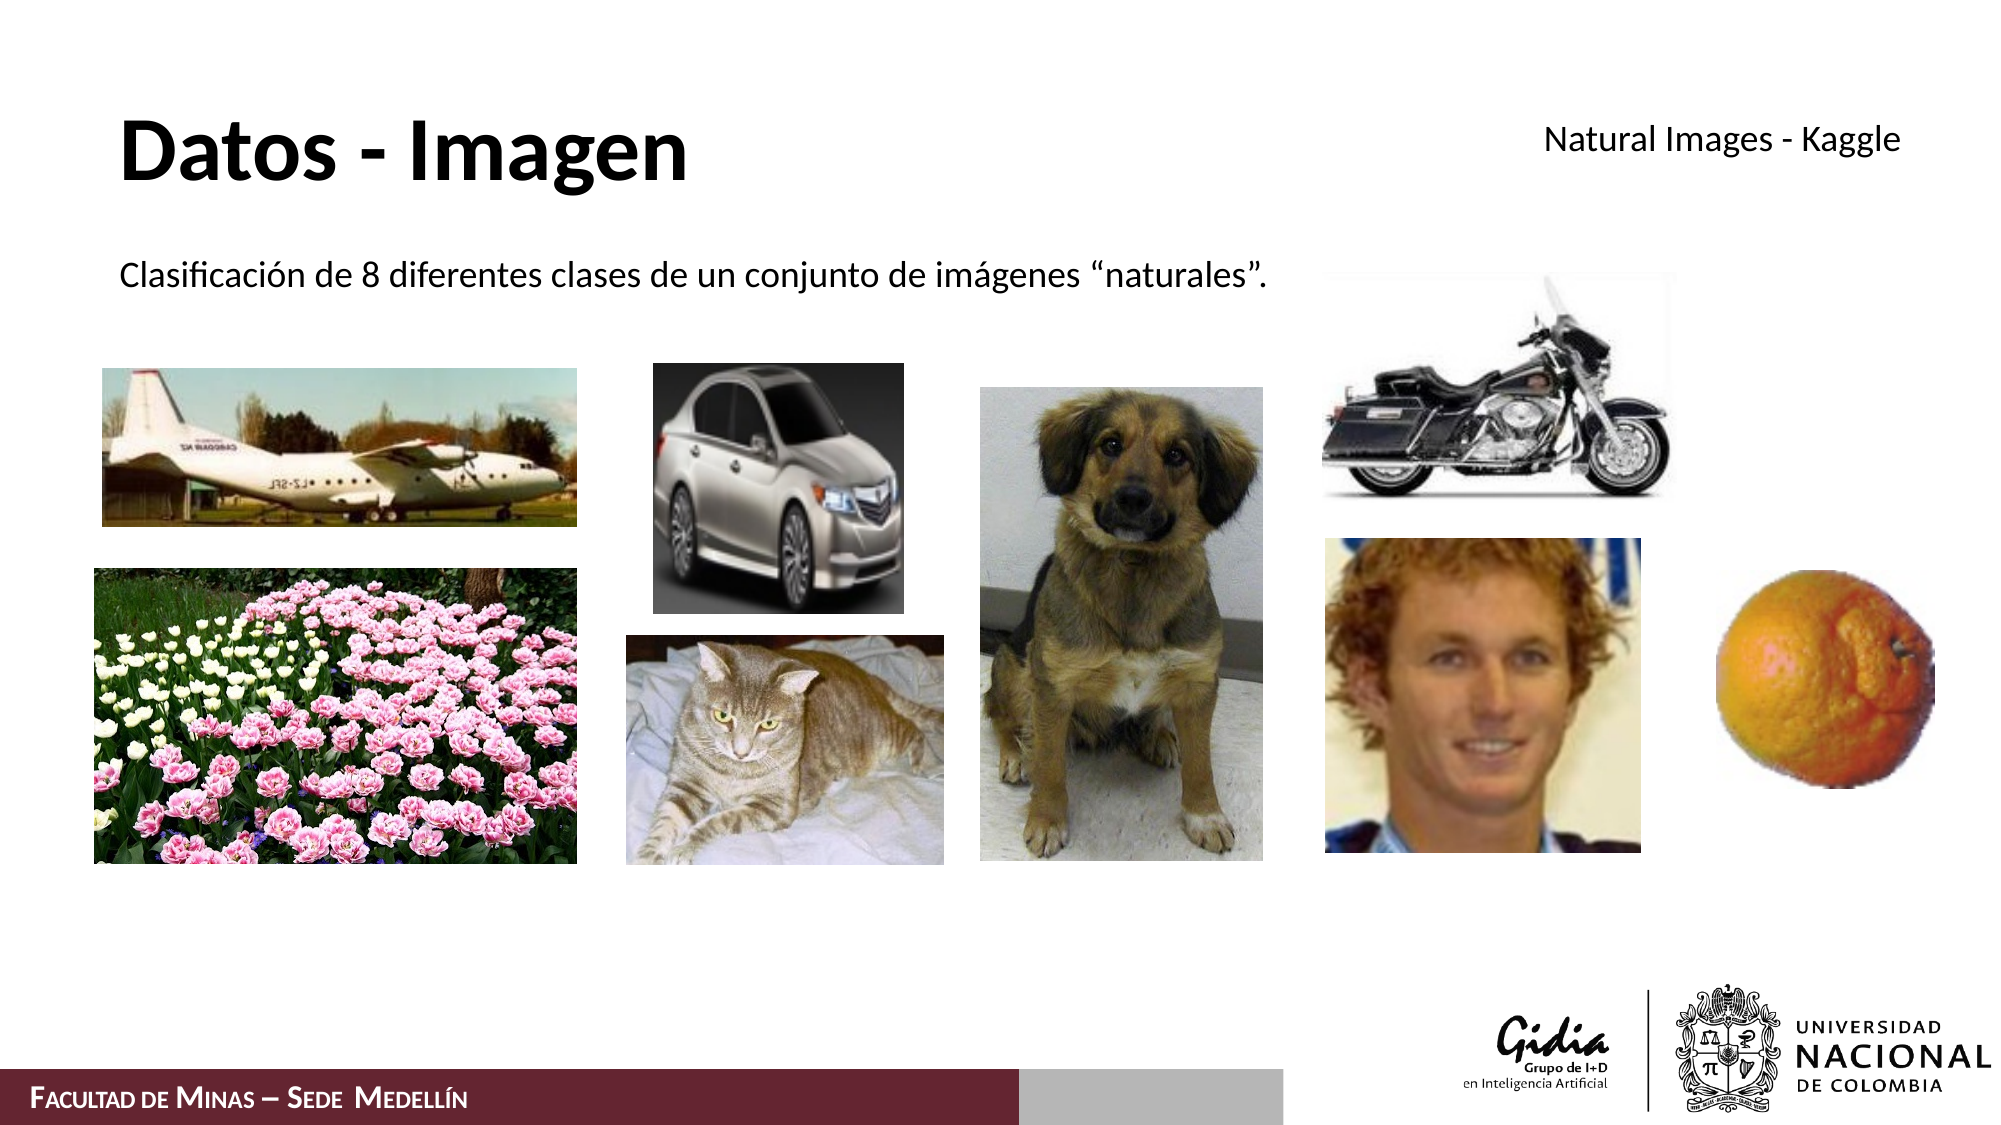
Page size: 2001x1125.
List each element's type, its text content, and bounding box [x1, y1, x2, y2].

picture [980, 387, 1264, 861]
picture [1322, 271, 1677, 503]
picture [626, 635, 944, 865]
picture [94, 567, 577, 864]
text_box Natural Images - Kaggle [1232, 106, 1917, 167]
text_box Datos - Imagen [104, 81, 1894, 207]
text_box Clasificación de 8 diferentes clases de un conjunto de imágenes “naturales”. [104, 242, 1641, 303]
picture [1325, 538, 1641, 854]
picture [653, 363, 904, 615]
picture [1463, 983, 1992, 1113]
picture [1716, 570, 1935, 789]
picture [102, 368, 577, 527]
